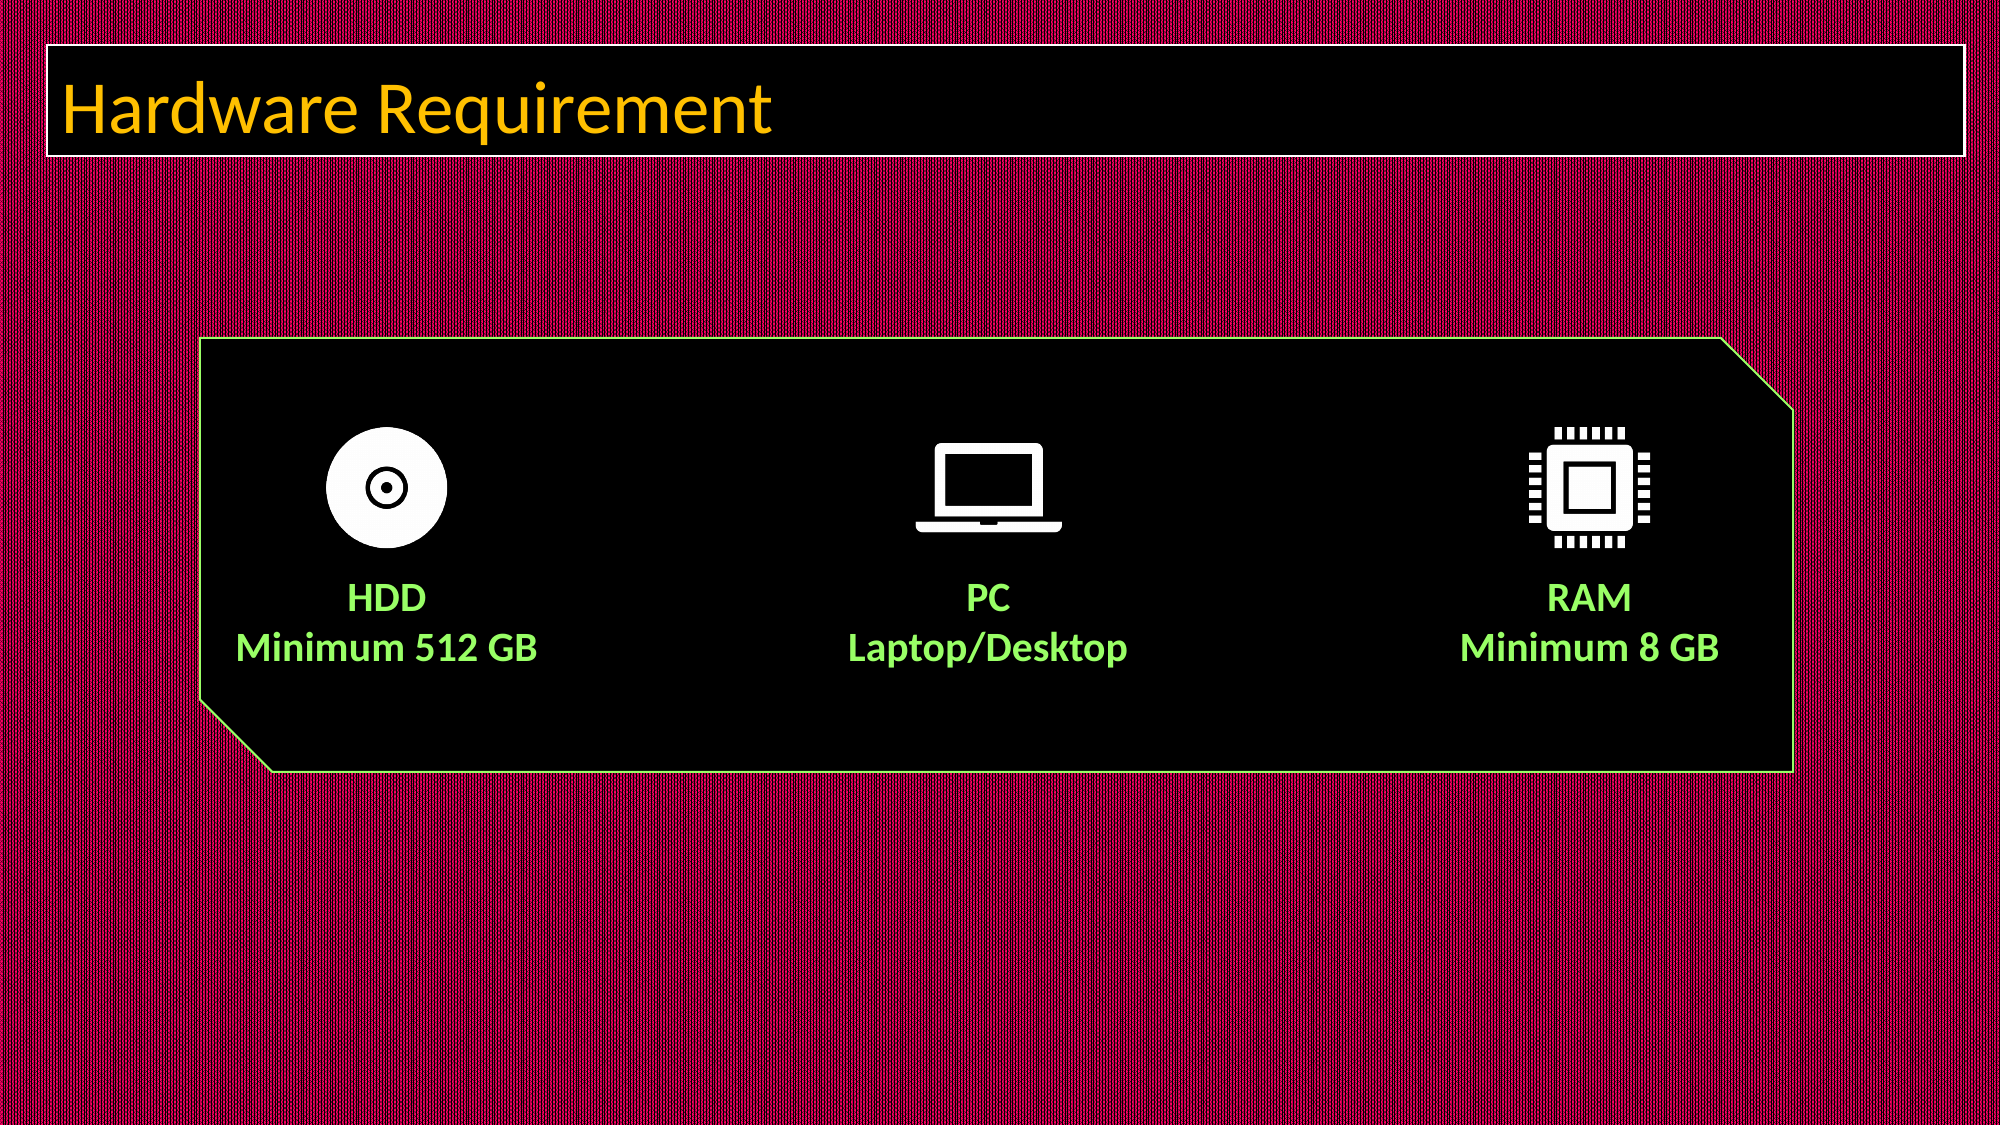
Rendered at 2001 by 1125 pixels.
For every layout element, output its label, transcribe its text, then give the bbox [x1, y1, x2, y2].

picture [1514, 412, 1665, 563]
picture [311, 412, 462, 563]
picture [913, 412, 1064, 563]
text_box HDD Minimum 512 GB [187, 562, 587, 678]
text_box Hardware Requirement [46, 44, 1966, 157]
text_box PC Laptop/Desktop [818, 562, 1159, 678]
text_box [198, 336, 1795, 773]
text_box RAM Minimum 8 GB [1438, 562, 1742, 678]
